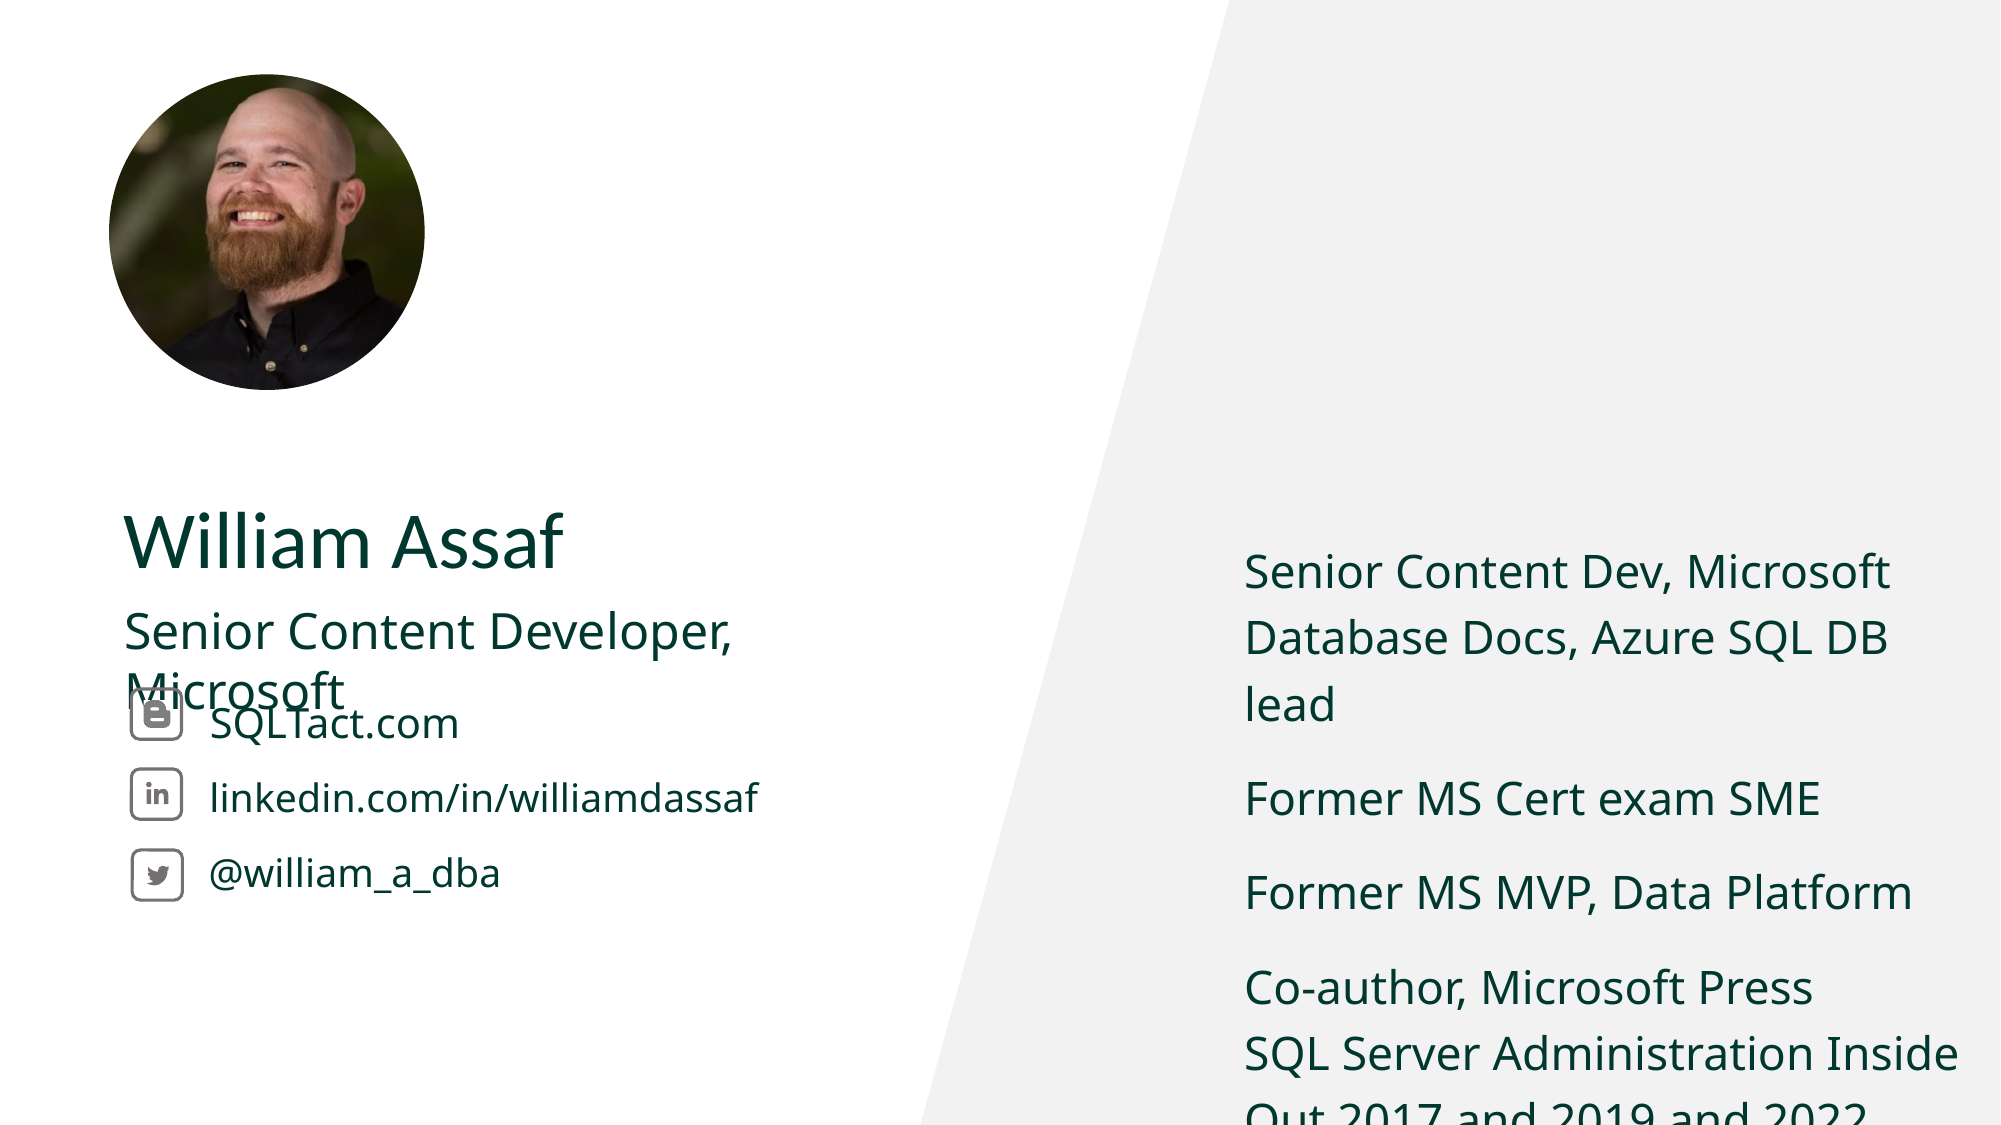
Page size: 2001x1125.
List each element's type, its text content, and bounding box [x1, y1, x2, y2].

list Senior Content Developer, Microsoft [109, 591, 967, 681]
picture [143, 700, 171, 728]
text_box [132, 849, 183, 901]
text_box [131, 768, 182, 820]
title William Assaf [109, 490, 820, 591]
text_box [130, 687, 183, 741]
list Senior Content Dev, Microsoft Database Docs, Azure SQL DB lead Former MS Cert exam SME Former MS MVP, Data Platform Co-author, Microsoft Press SQL Server Administration Inside Out 2017 and 2019 and 2022. [1229, 523, 2000, 1015]
list @william_a_dba [193, 846, 970, 904]
picture [108, 74, 425, 390]
text_box SQLTact.com [189, 692, 900, 750]
list linkedin.com/in/williamdassaf [194, 771, 905, 829]
